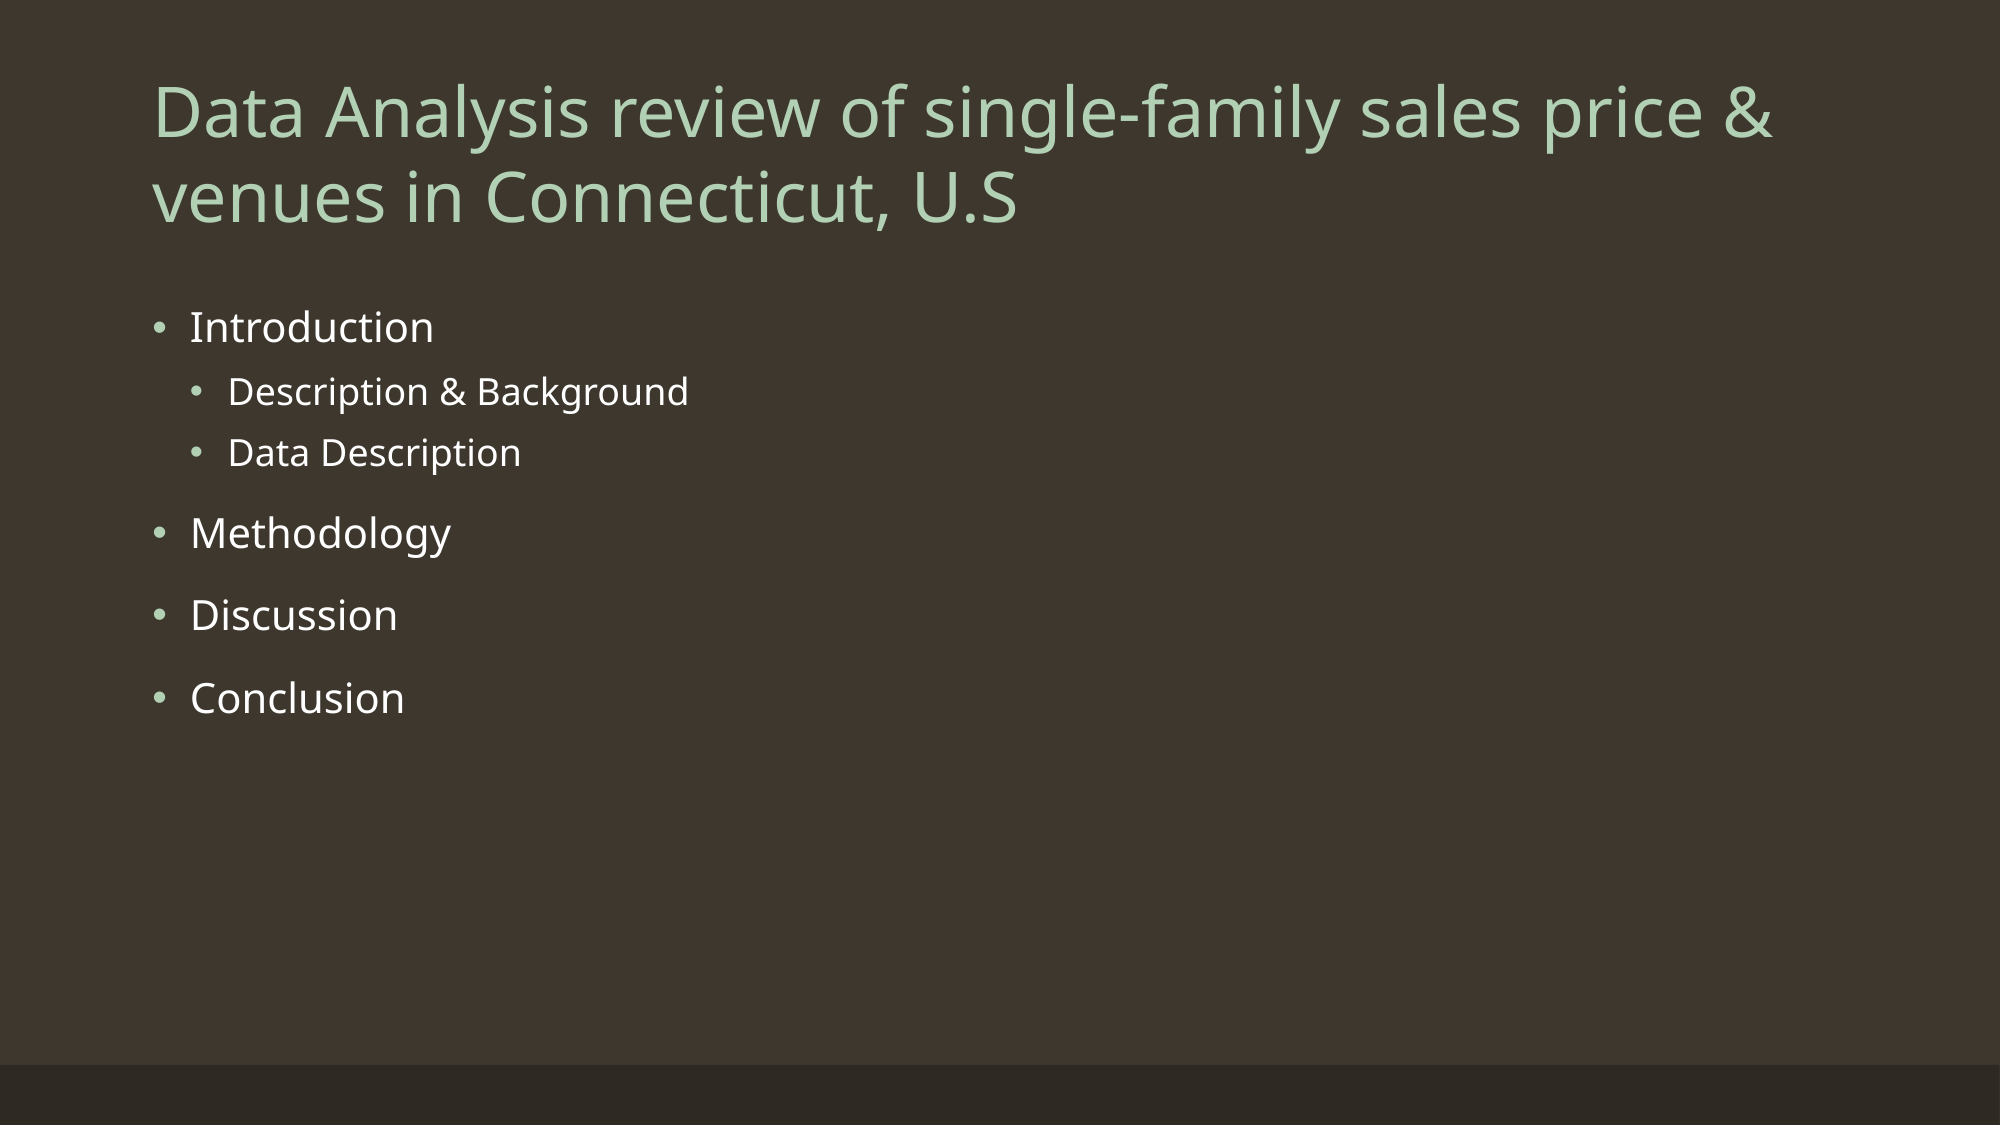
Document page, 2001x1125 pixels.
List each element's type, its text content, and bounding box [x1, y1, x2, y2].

list Introduction Description & Background Data Description Methodology Discussion Conclusion [137, 299, 1863, 1014]
title Data Analysis review of single-family sales price & venues in Connecticut, U.S [137, 59, 1863, 248]
